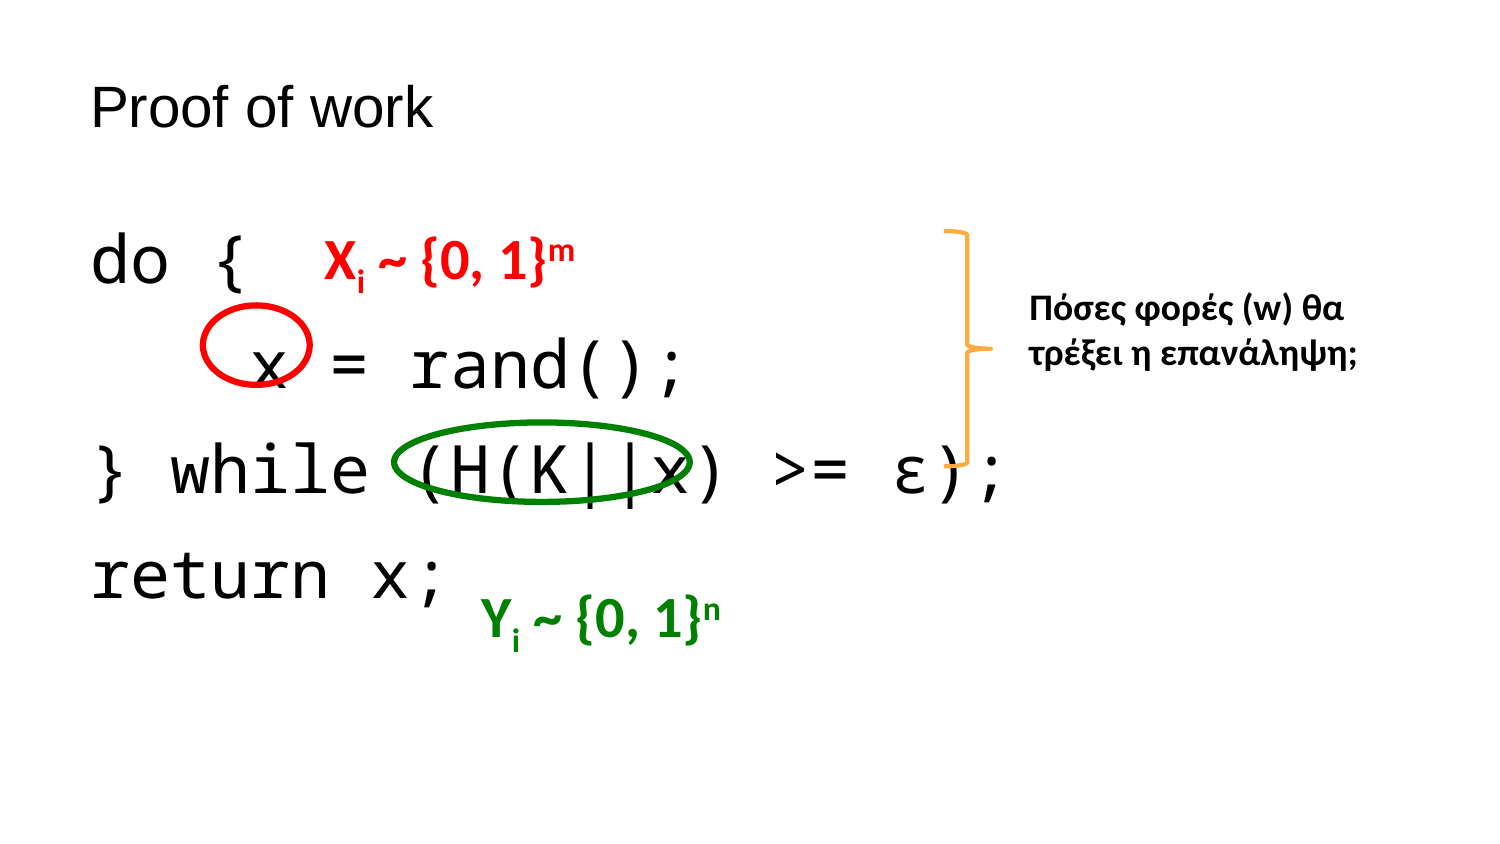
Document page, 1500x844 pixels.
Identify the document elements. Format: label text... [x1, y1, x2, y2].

text_box Πόσες φορές (w) θα τρέξει η επανάληψη; [1014, 275, 1386, 355]
text_box [943, 230, 991, 467]
list do { x = rand(); } while (H(K||x) >= ε); return x; [75, 196, 1425, 754]
title Proof of work [75, 33, 1425, 175]
text_box Xi ~ {0, 1}m [309, 213, 599, 278]
text_box Yi ~ {0, 1}n [466, 571, 756, 637]
text_box [202, 305, 310, 385]
text_box [394, 422, 690, 502]
